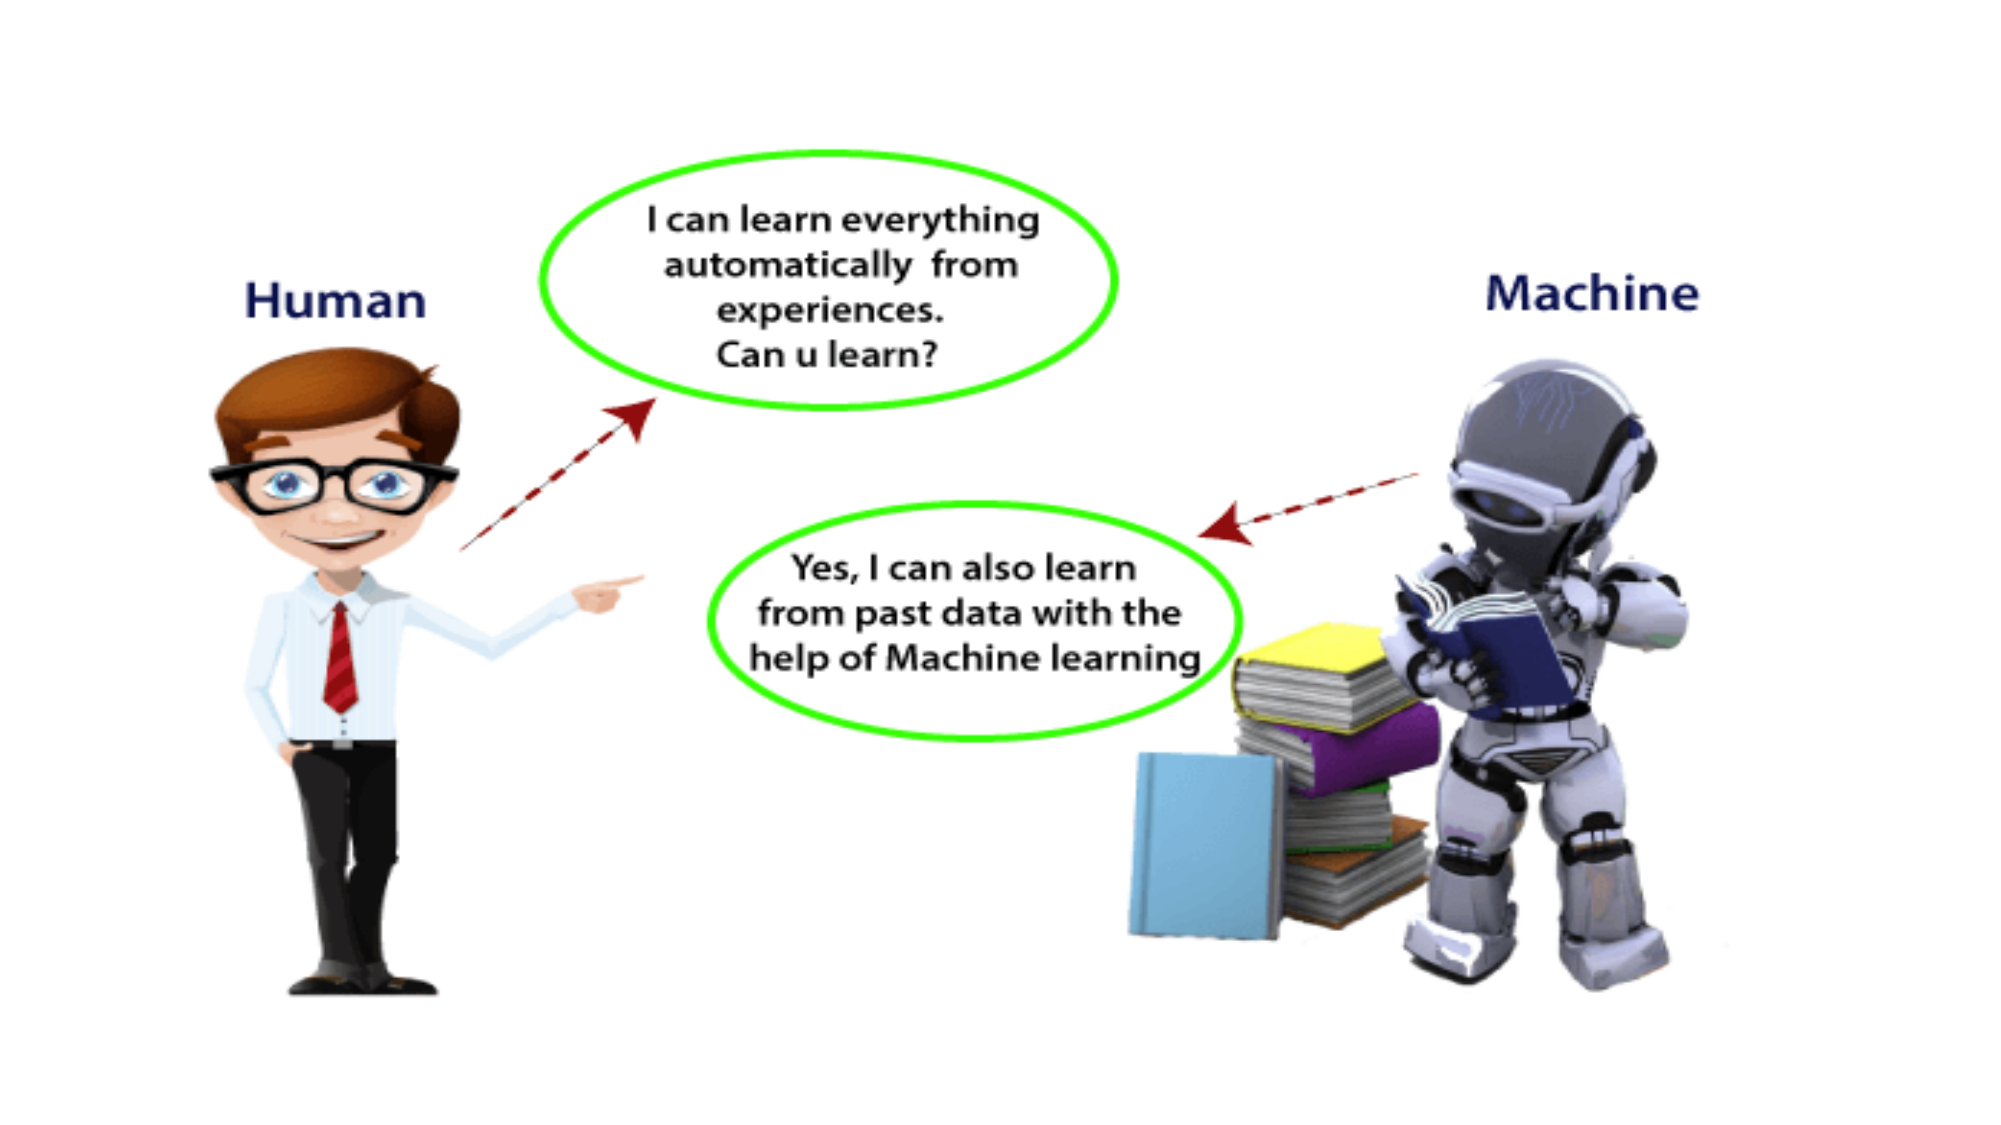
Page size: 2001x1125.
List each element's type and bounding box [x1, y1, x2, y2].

list [109, 123, 1808, 1020]
